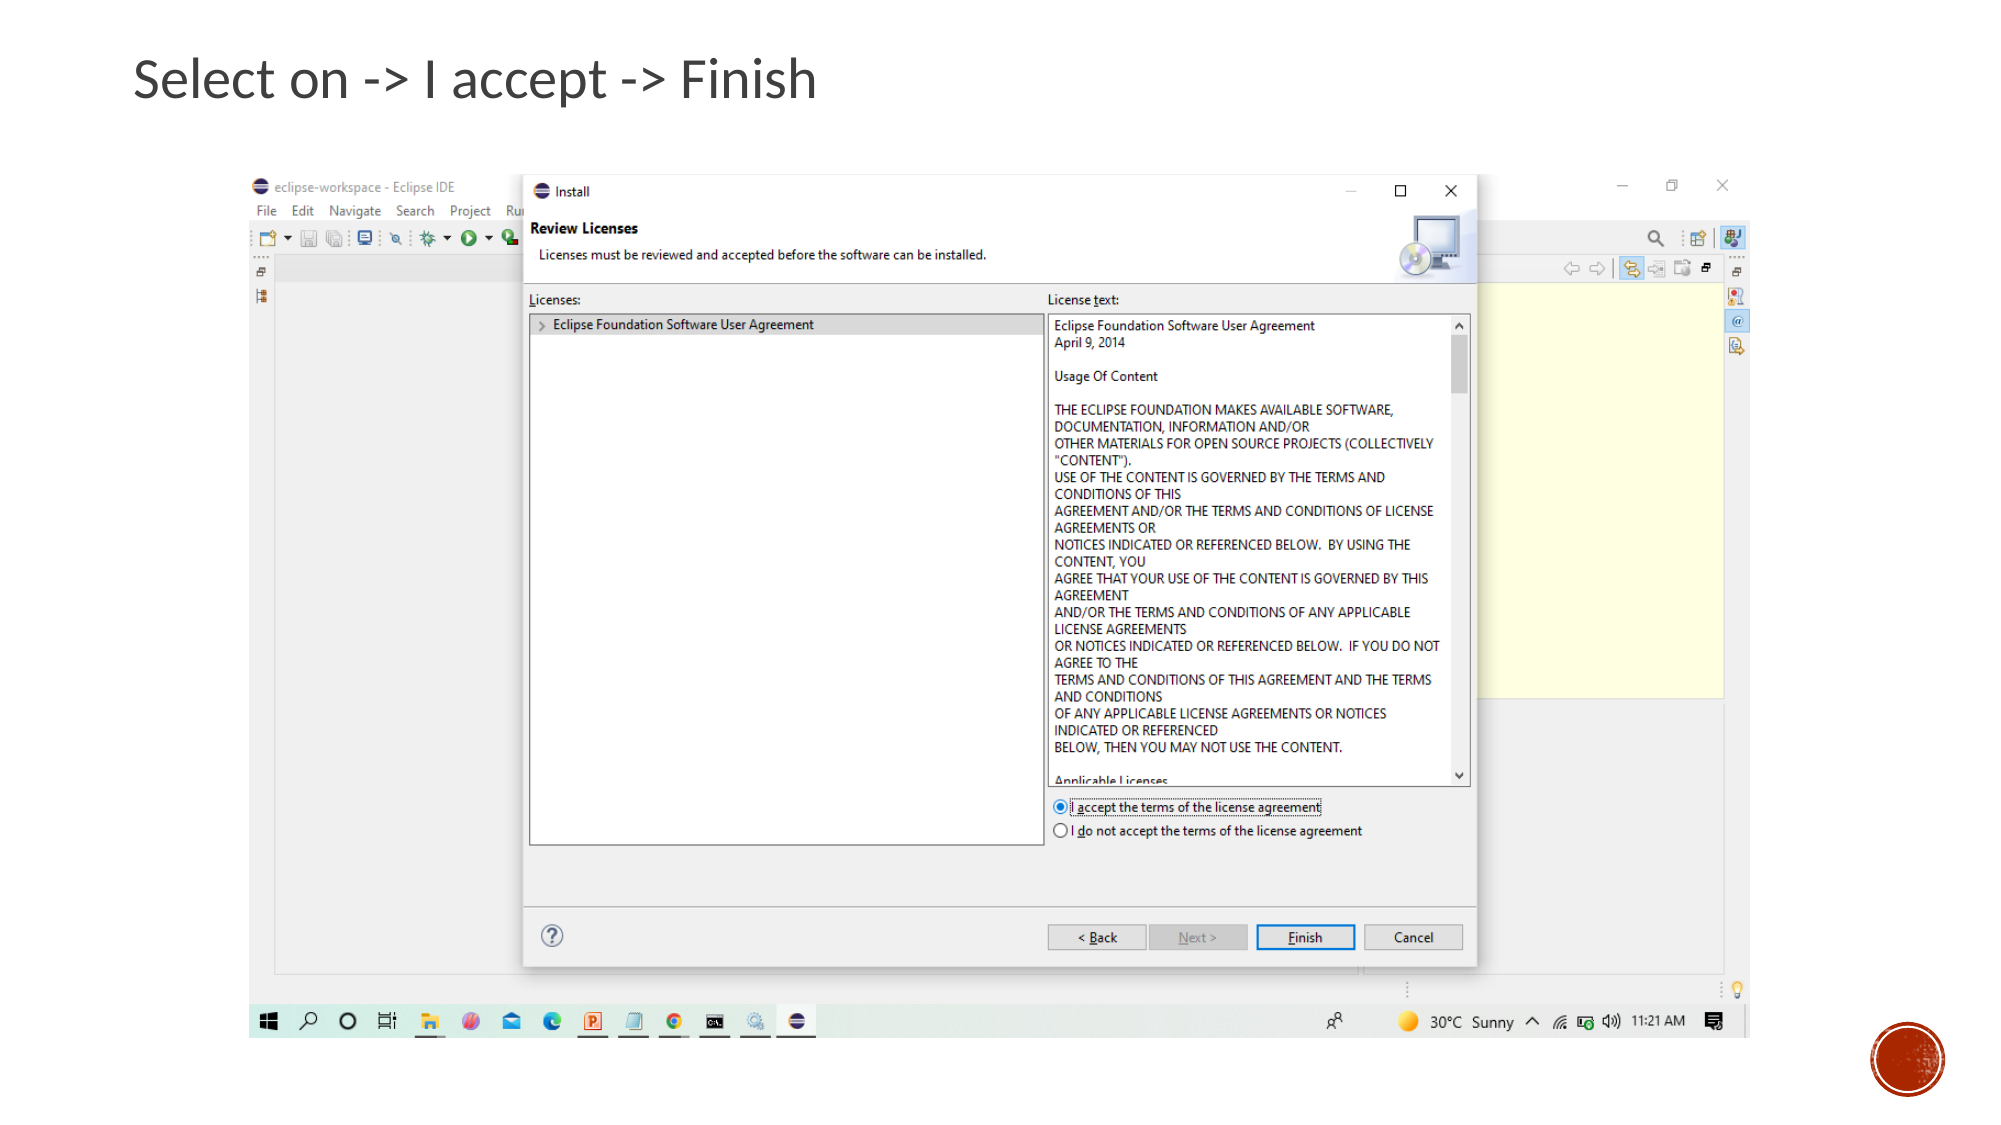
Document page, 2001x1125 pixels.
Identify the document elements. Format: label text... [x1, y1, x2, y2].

picture [249, 174, 1751, 1038]
text_box Select on -> I accept -> Finish [118, 43, 1619, 125]
picture [1870, 1021, 1946, 1097]
